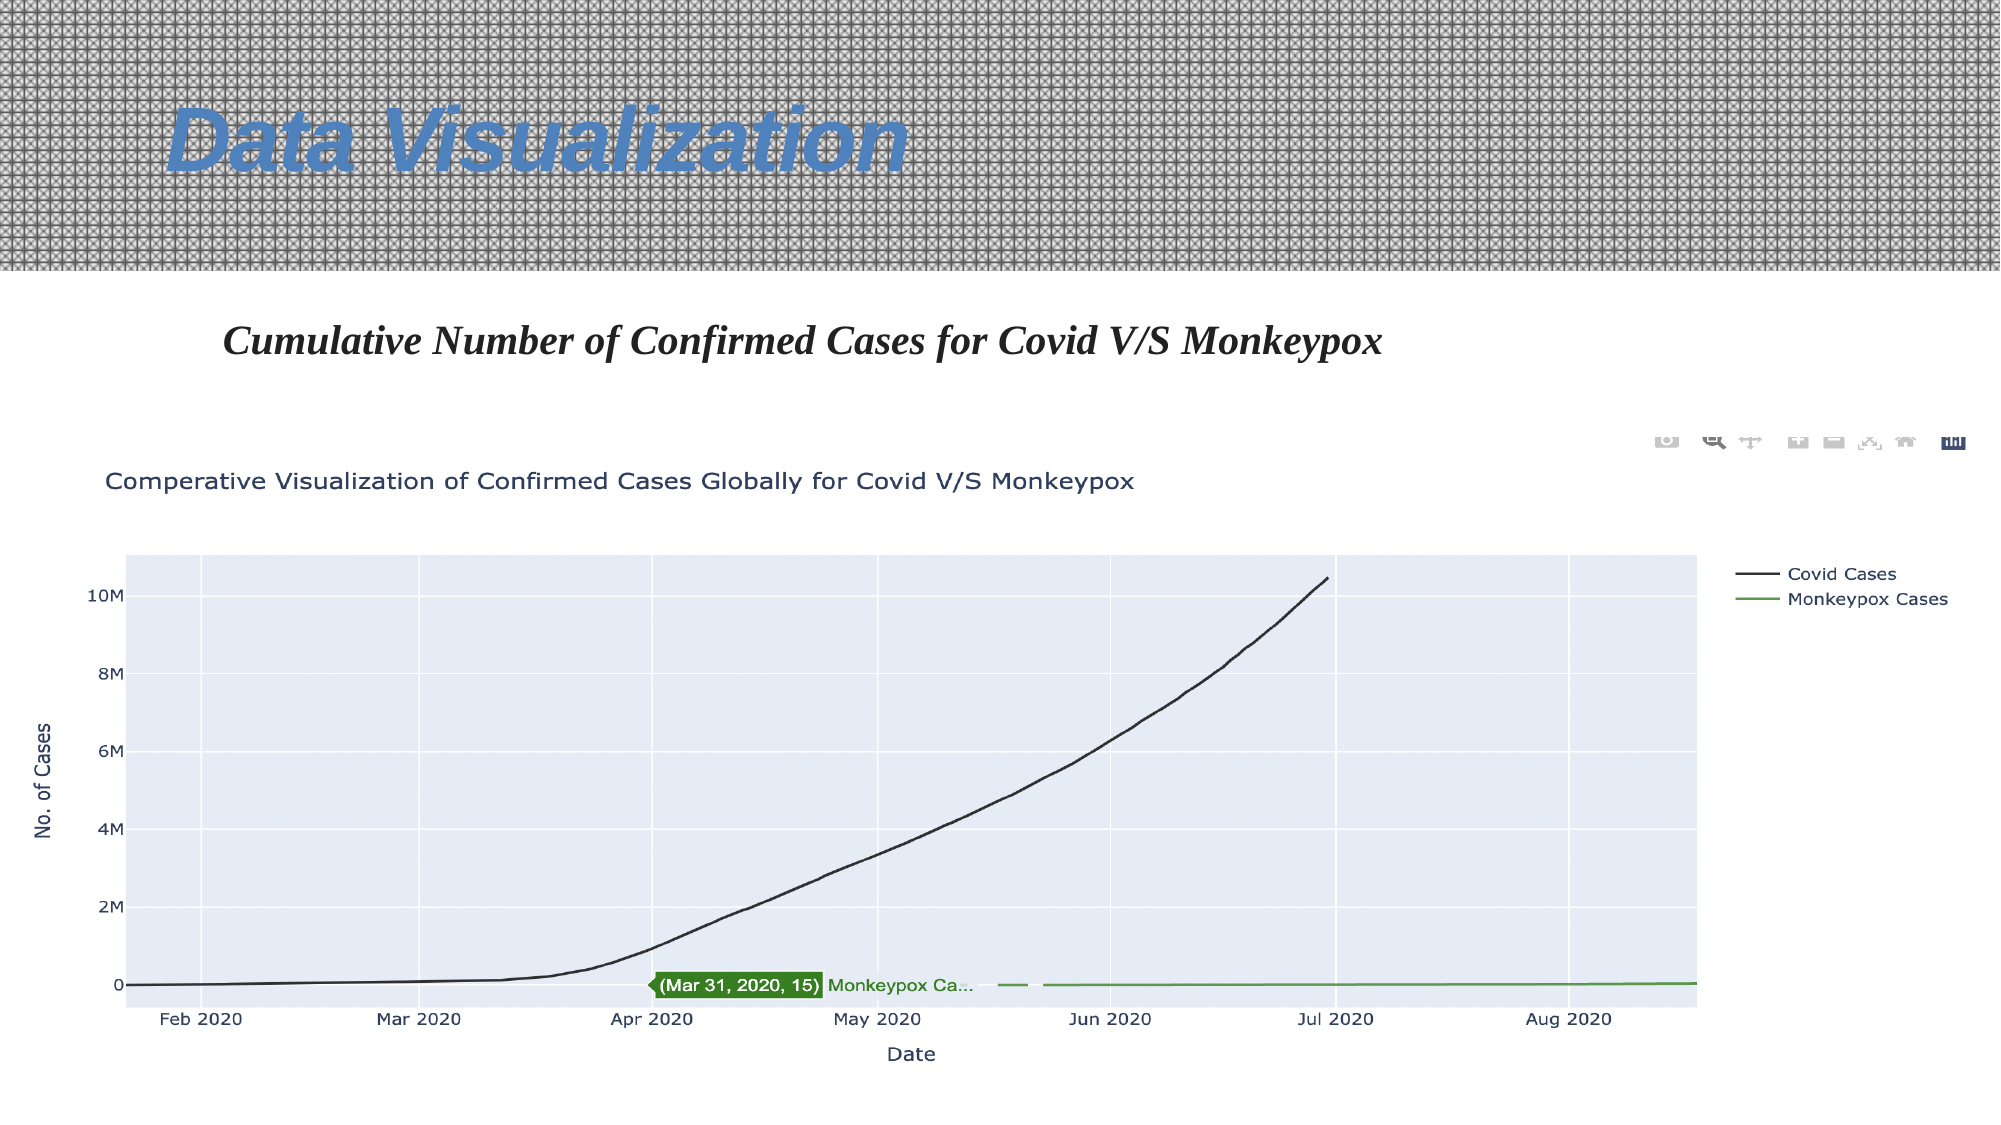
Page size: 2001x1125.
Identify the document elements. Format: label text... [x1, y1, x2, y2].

text_box Data Visualization [165, 79, 912, 190]
text_box Cumulative Number of Confirmed Cases for Covid V/S Monkeypox [222, 312, 1385, 363]
picture [24, 437, 1968, 1092]
picture [0, 0, 2000, 271]
